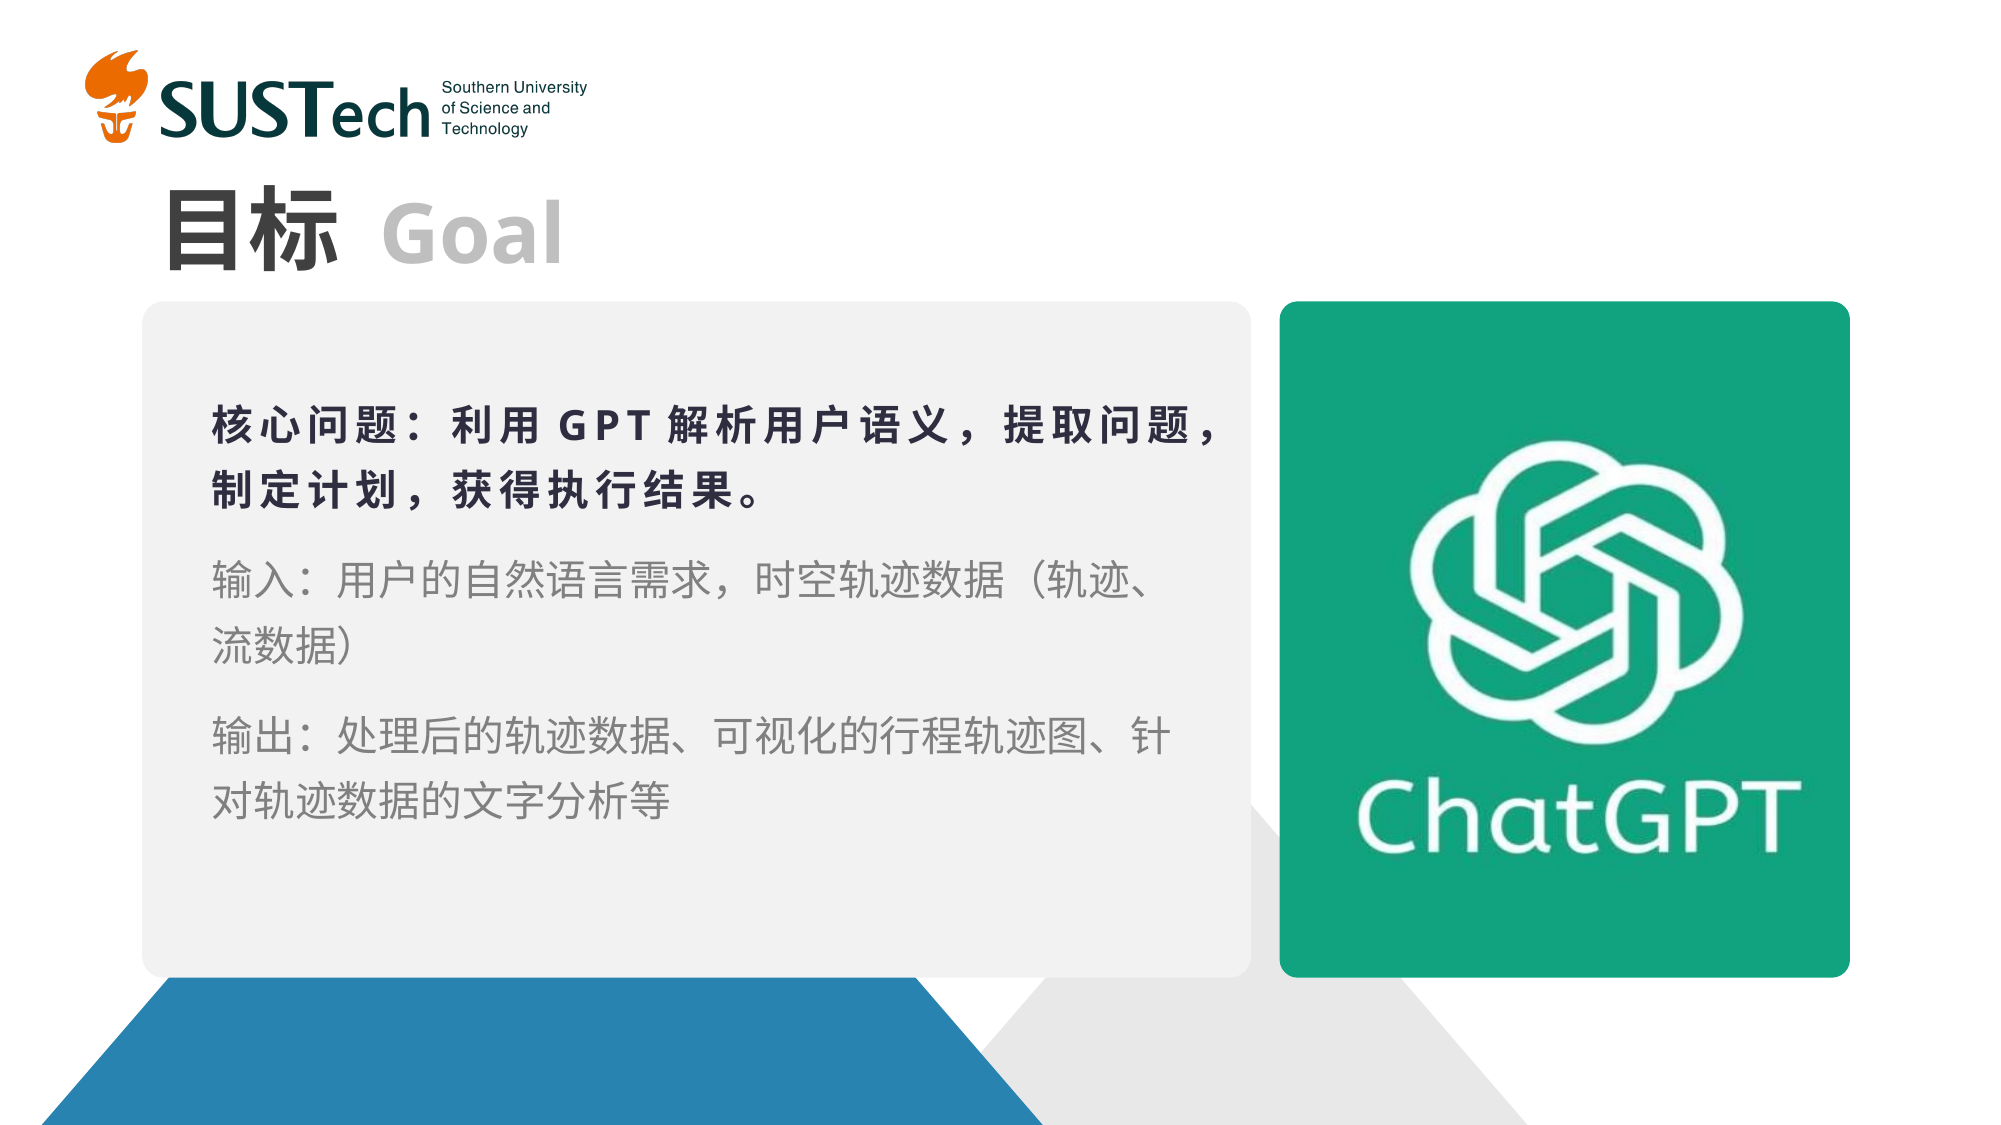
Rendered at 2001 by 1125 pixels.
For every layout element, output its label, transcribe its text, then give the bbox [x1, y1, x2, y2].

picture [85, 50, 587, 143]
text_box [141, 300, 1253, 544]
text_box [41, 544, 1528, 1125]
text_box [1278, 300, 1852, 979]
text_box 目标 Goal [142, 164, 662, 289]
text_box 核心问题：利用GPT解析用户语义，提取问题，制定计划，获得执行结果。 输入：用户的自然语言需求，时空轨迹数据（轨迹、流数据） 输出：处理后的轨迹数据、可视化的行程轨迹图、针对轨迹数据的文字分析等 [196, 376, 1212, 544]
